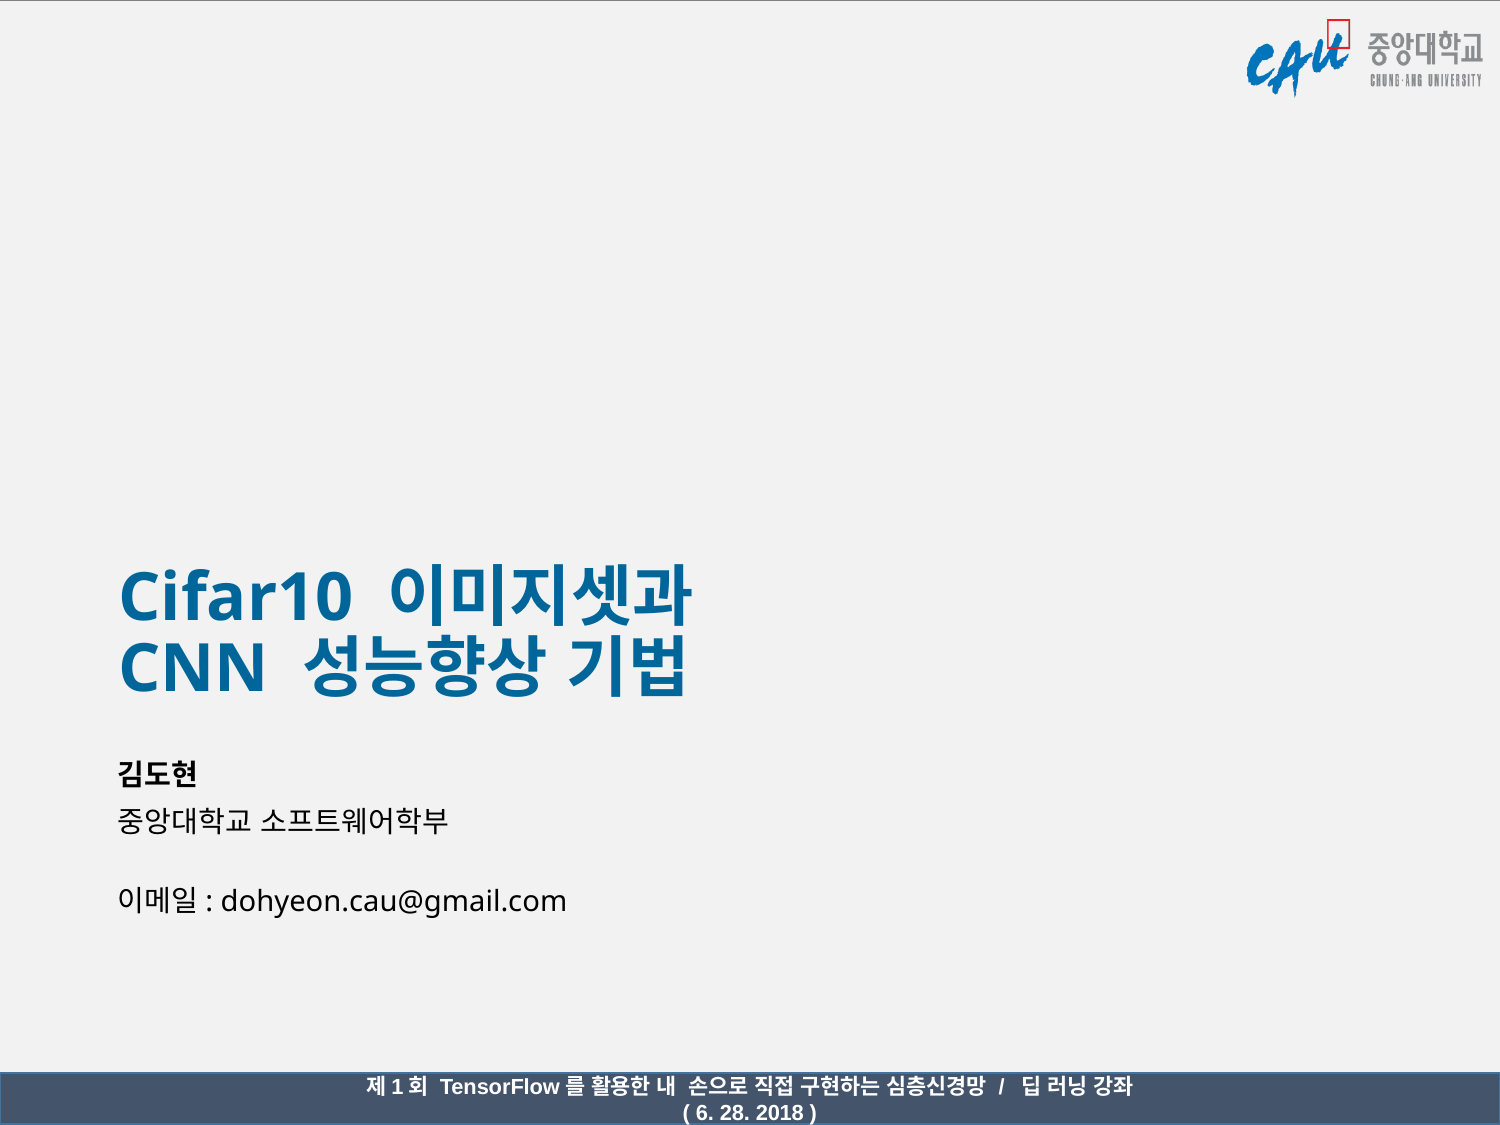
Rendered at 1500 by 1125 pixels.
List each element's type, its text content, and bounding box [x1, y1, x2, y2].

title Cifar10 이미지셋과 CNN 성능향상 기법 [103, 262, 1398, 714]
picture [1227, 5, 1500, 110]
list 김도현 중앙대학교 소프트웨어학부 이메일: dohyeon.cau@gmail.com [102, 752, 1397, 999]
